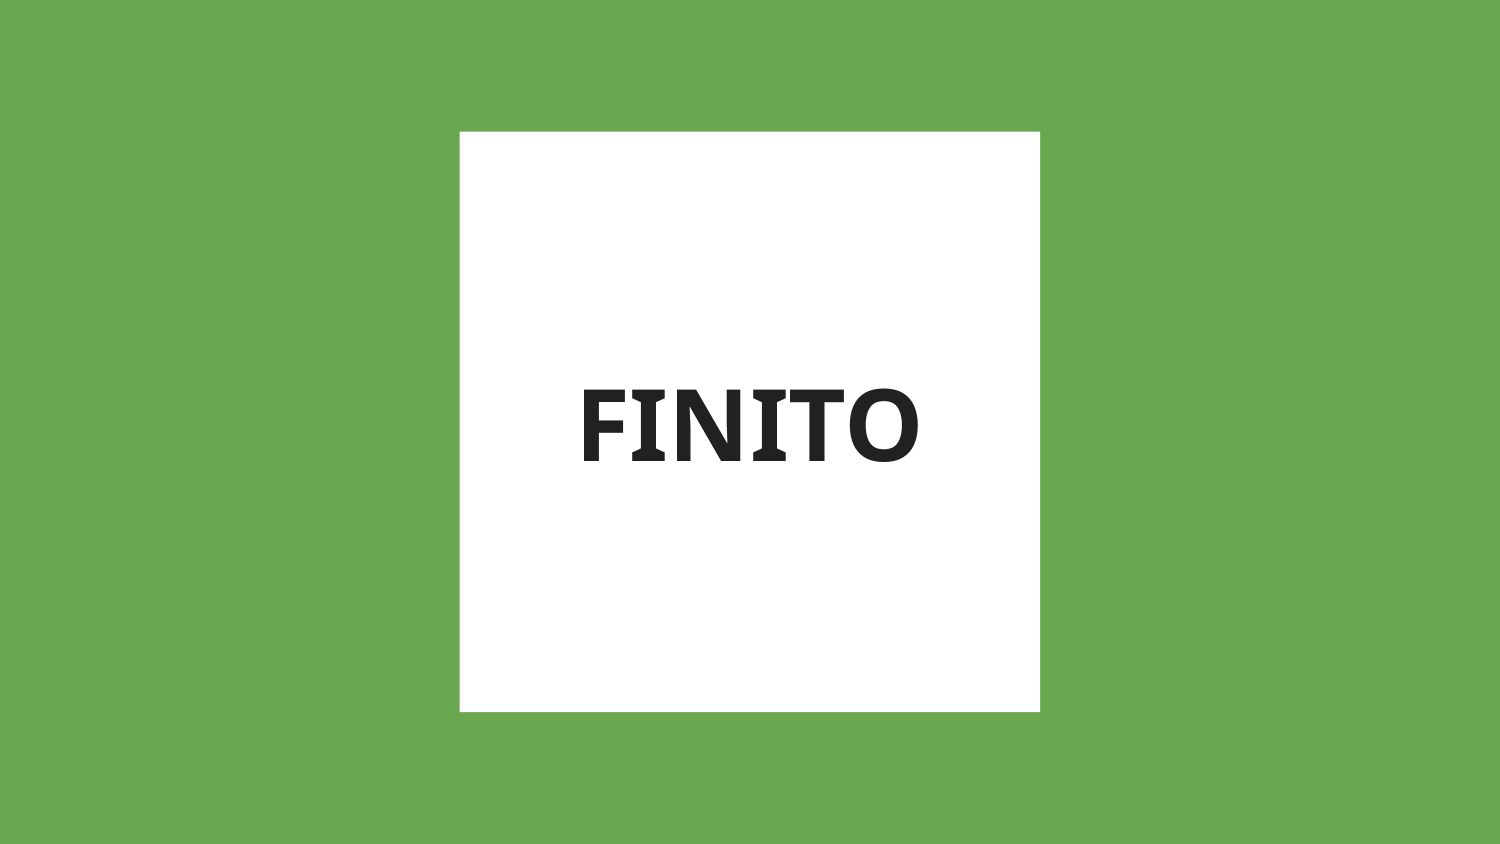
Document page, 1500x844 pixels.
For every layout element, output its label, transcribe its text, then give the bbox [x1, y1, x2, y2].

title FINITO [459, 131, 1041, 713]
